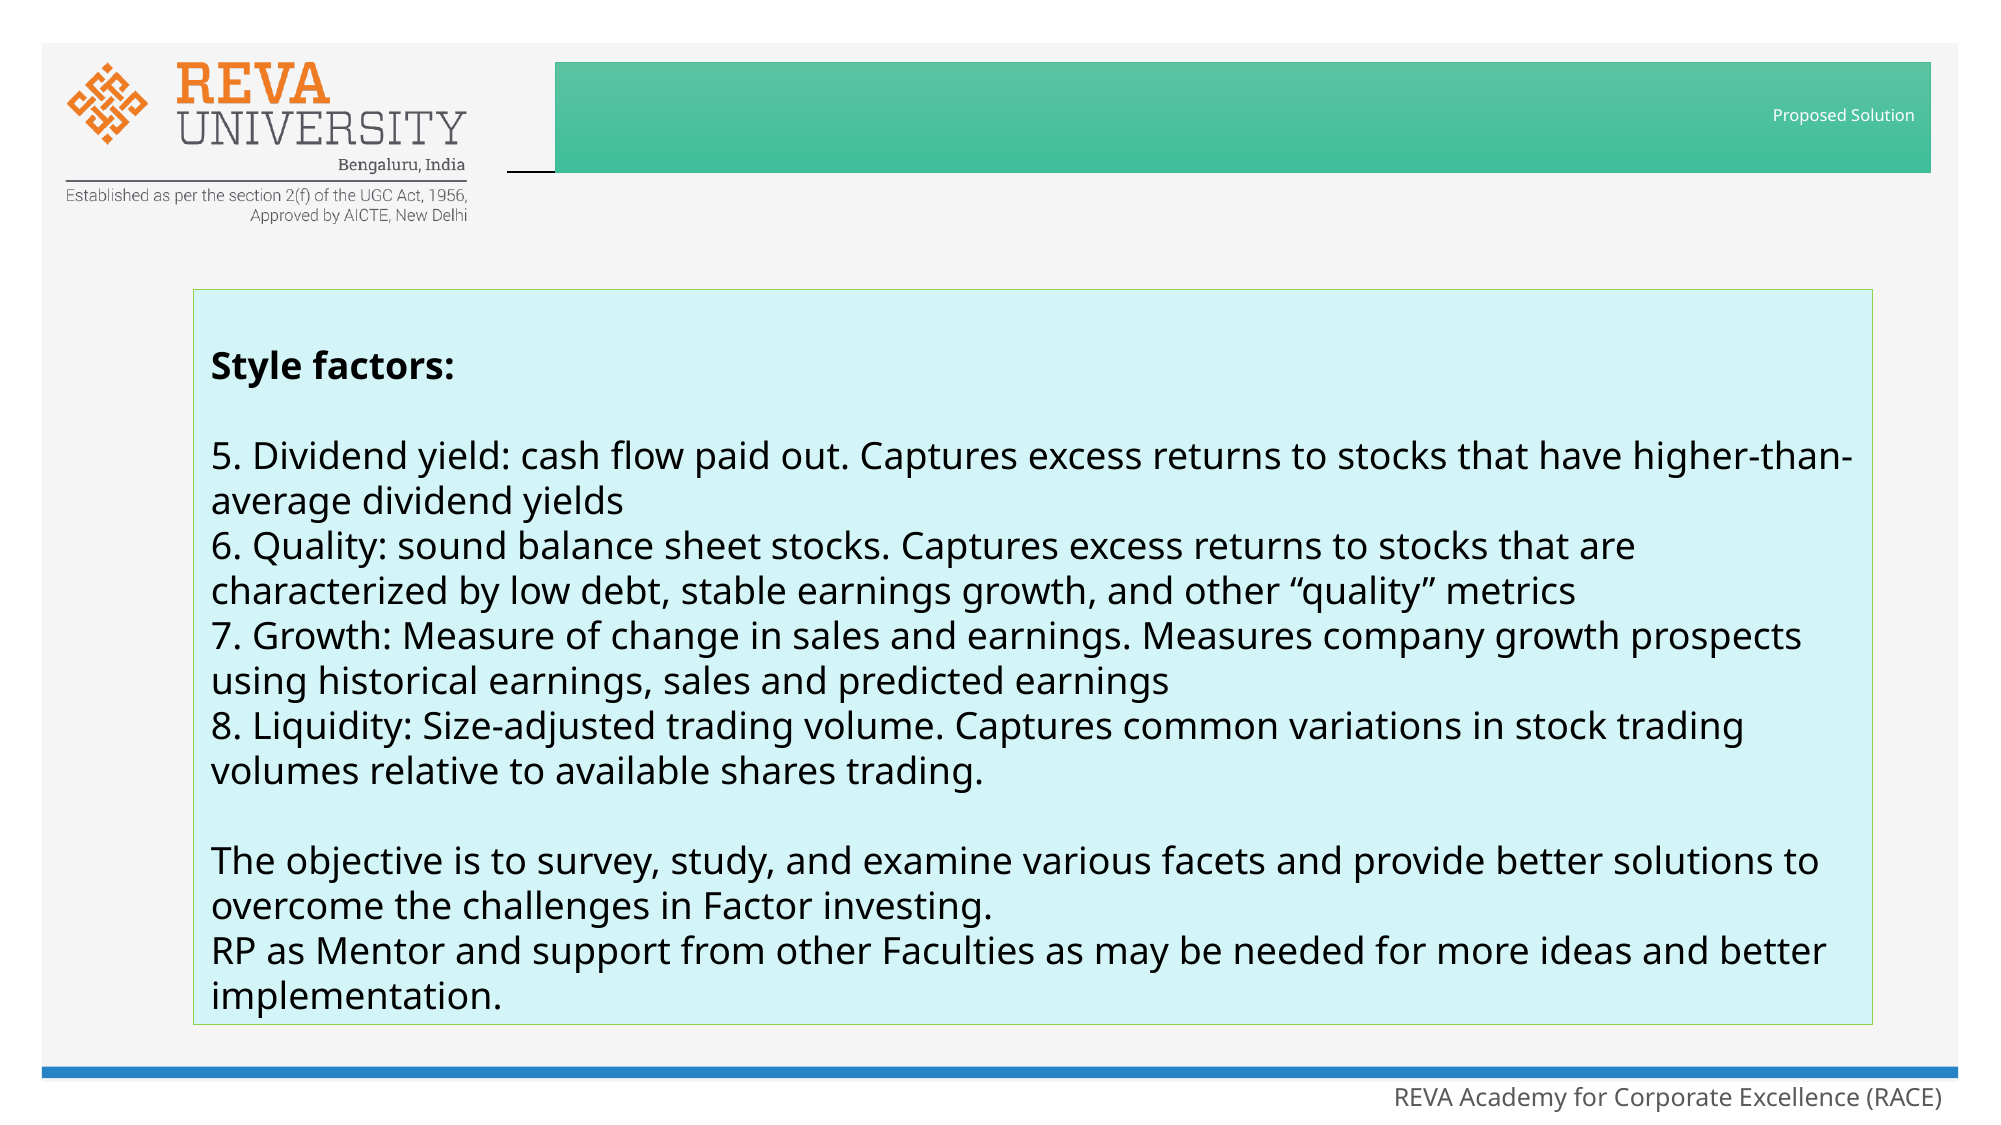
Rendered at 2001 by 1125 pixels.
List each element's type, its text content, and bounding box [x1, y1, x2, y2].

text_box Style factors: 5. Dividend yield: cash flow paid out. Captures excess returns to stocks that have higher-than-average dividend yields 6. Quality: sound balance sheet stocks. Captures excess returns to stocks that are characterized by low debt, stable earnings growth, and other “quality” metrics 7. Growth: Measure of change in sales and earnings. Measures company growth prospects using historical earnings, sales and predicted earnings 8. Liquidity: Size-adjusted trading volume. Captures common variations in stock trading volumes relative to available shares trading. The objective is to survey, study, and examine various facets and provide better solutions to overcome the challenges in Factor investing. RP as Mentor and support from other Faculties as may be needed for more ideas and better implementation. [193, 289, 1873, 1025]
picture [65, 62, 467, 224]
title Proposed Solution [555, 62, 1931, 173]
